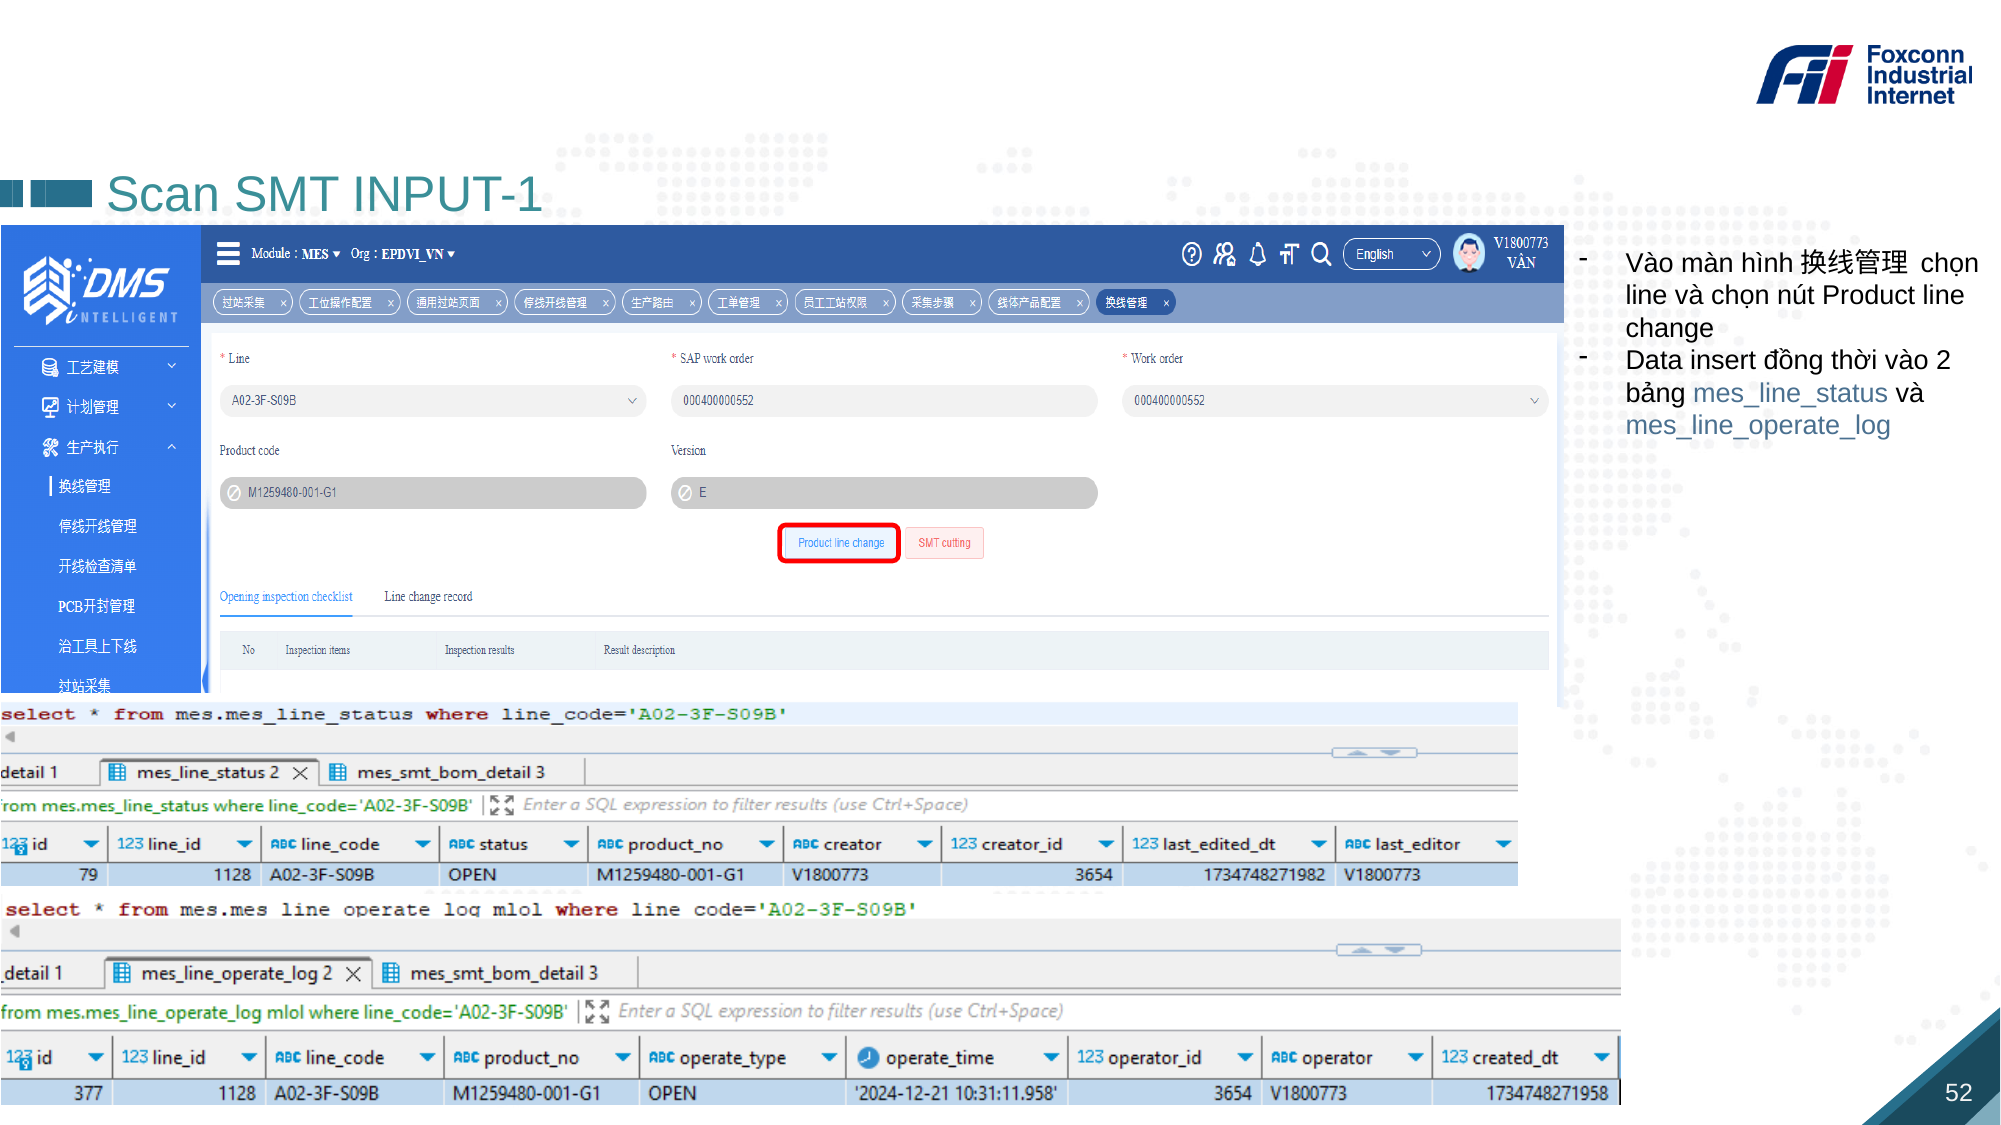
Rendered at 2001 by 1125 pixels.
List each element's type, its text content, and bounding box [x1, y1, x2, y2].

title Scan SMT INPUT-1 [91, 160, 1694, 227]
text_box Vào màn hình换线管理 chọn line và chọn nút Product line change Data insert đồng thời vào 2 bảng mes_line_status và mes_line_operate_log [1564, 237, 1999, 448]
picture [0, 0, 2000, 1125]
